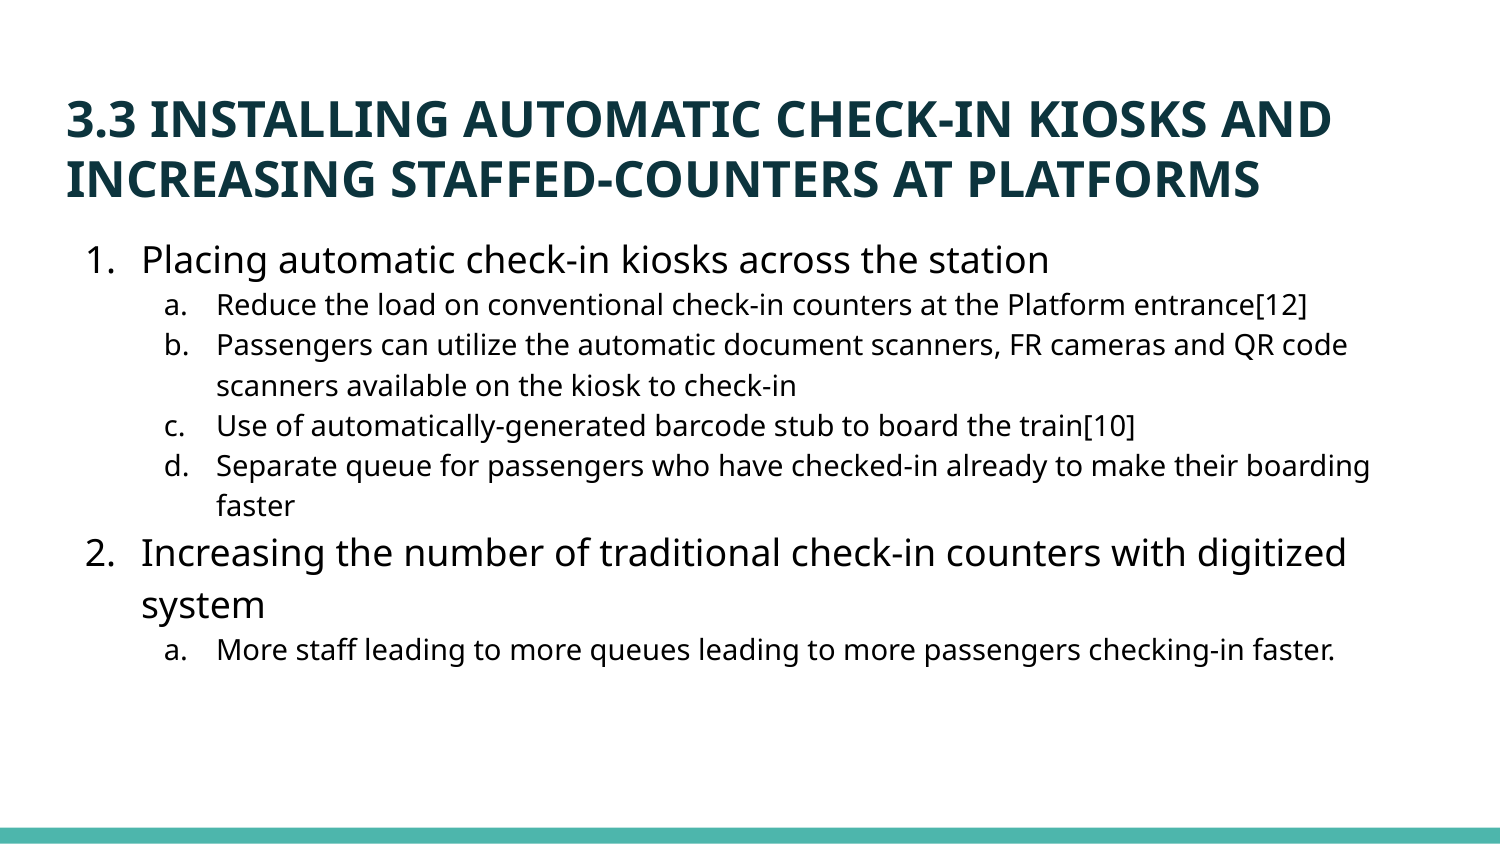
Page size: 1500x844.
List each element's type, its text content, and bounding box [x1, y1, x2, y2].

list Placing automatic check-in kiosks across the station Reduce the load on conventional check-in counters at the Platform entrance[12] Passengers can utilize the automatic document scanners, FR cameras and QR code scanners available on the kiosk to check-in Use of automatically-generated barcode stub to board the train[10] Separate queue for passengers who have checked-in already to make their boarding faster Increasing the number of traditional check-in counters with digitized system More staff leading to more queues leading to more passengers checking-in faster. [51, 214, 1449, 757]
title 3.3 INSTALLING AUTOMATIC CHECK-IN KIOSKS AND INCREASING STAFFED-COUNTERS AT PLATFORMS [51, 72, 1449, 189]
